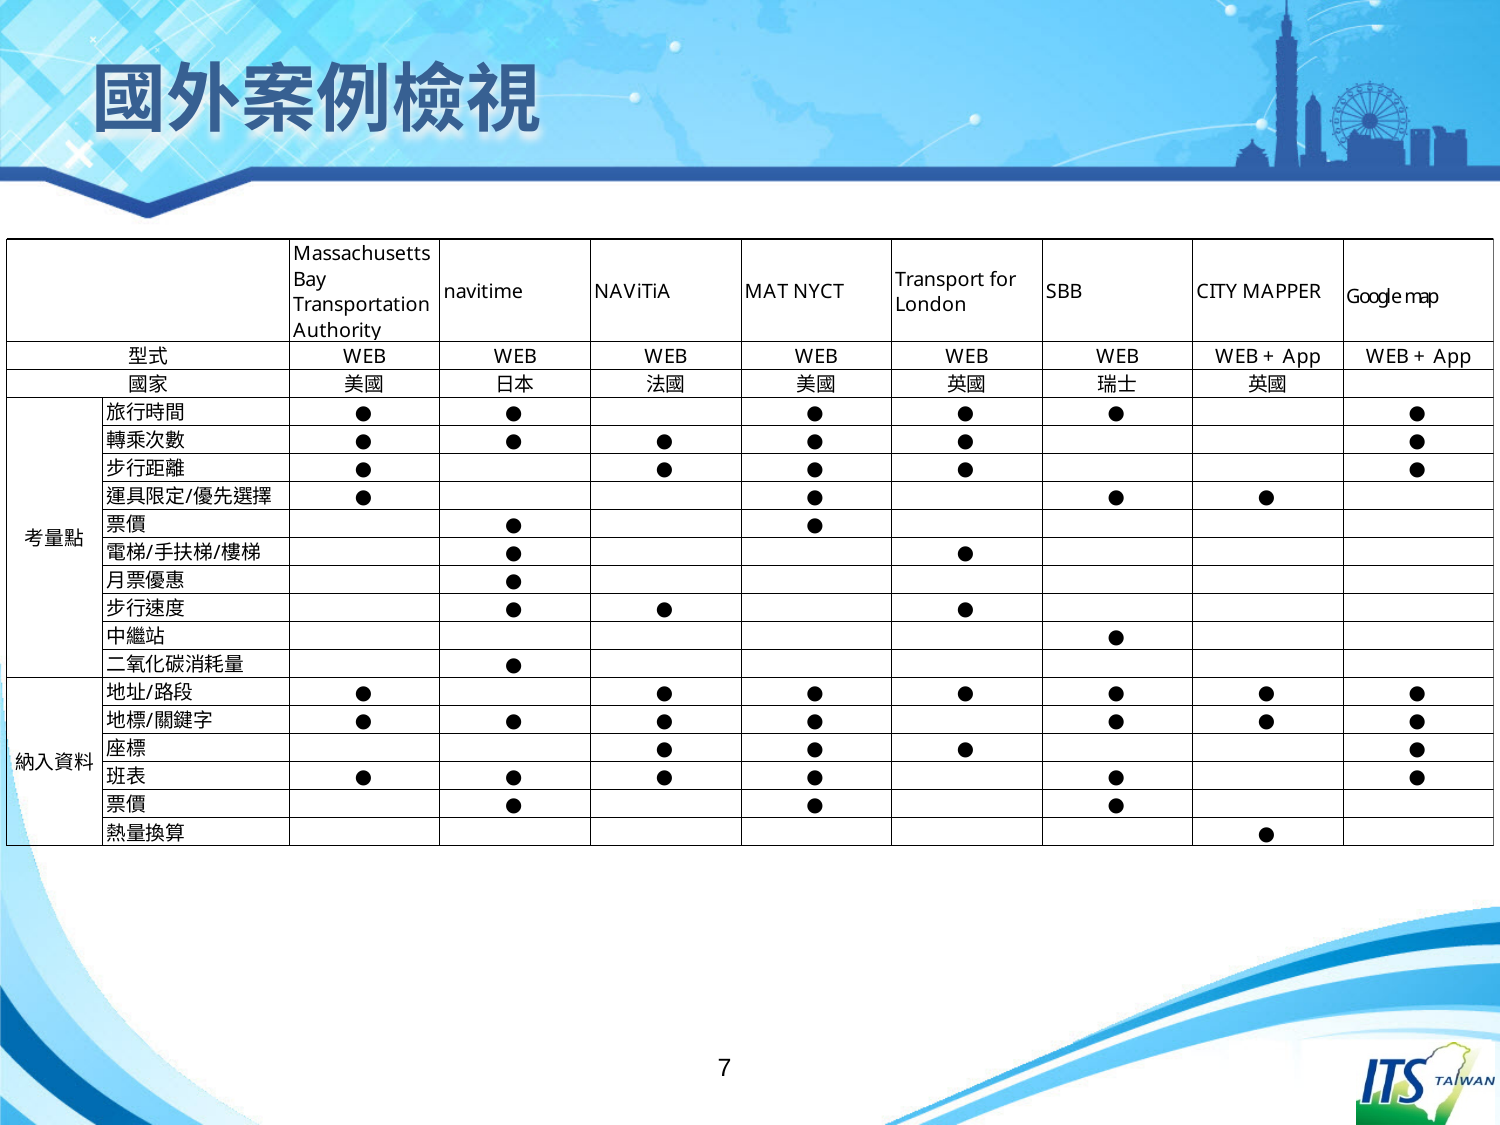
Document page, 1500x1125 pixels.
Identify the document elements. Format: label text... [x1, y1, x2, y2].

picture [0, 0, 1500, 1125]
slide_number 7 [702, 1044, 797, 1120]
title 國外案例檢視 [76, 42, 1459, 149]
